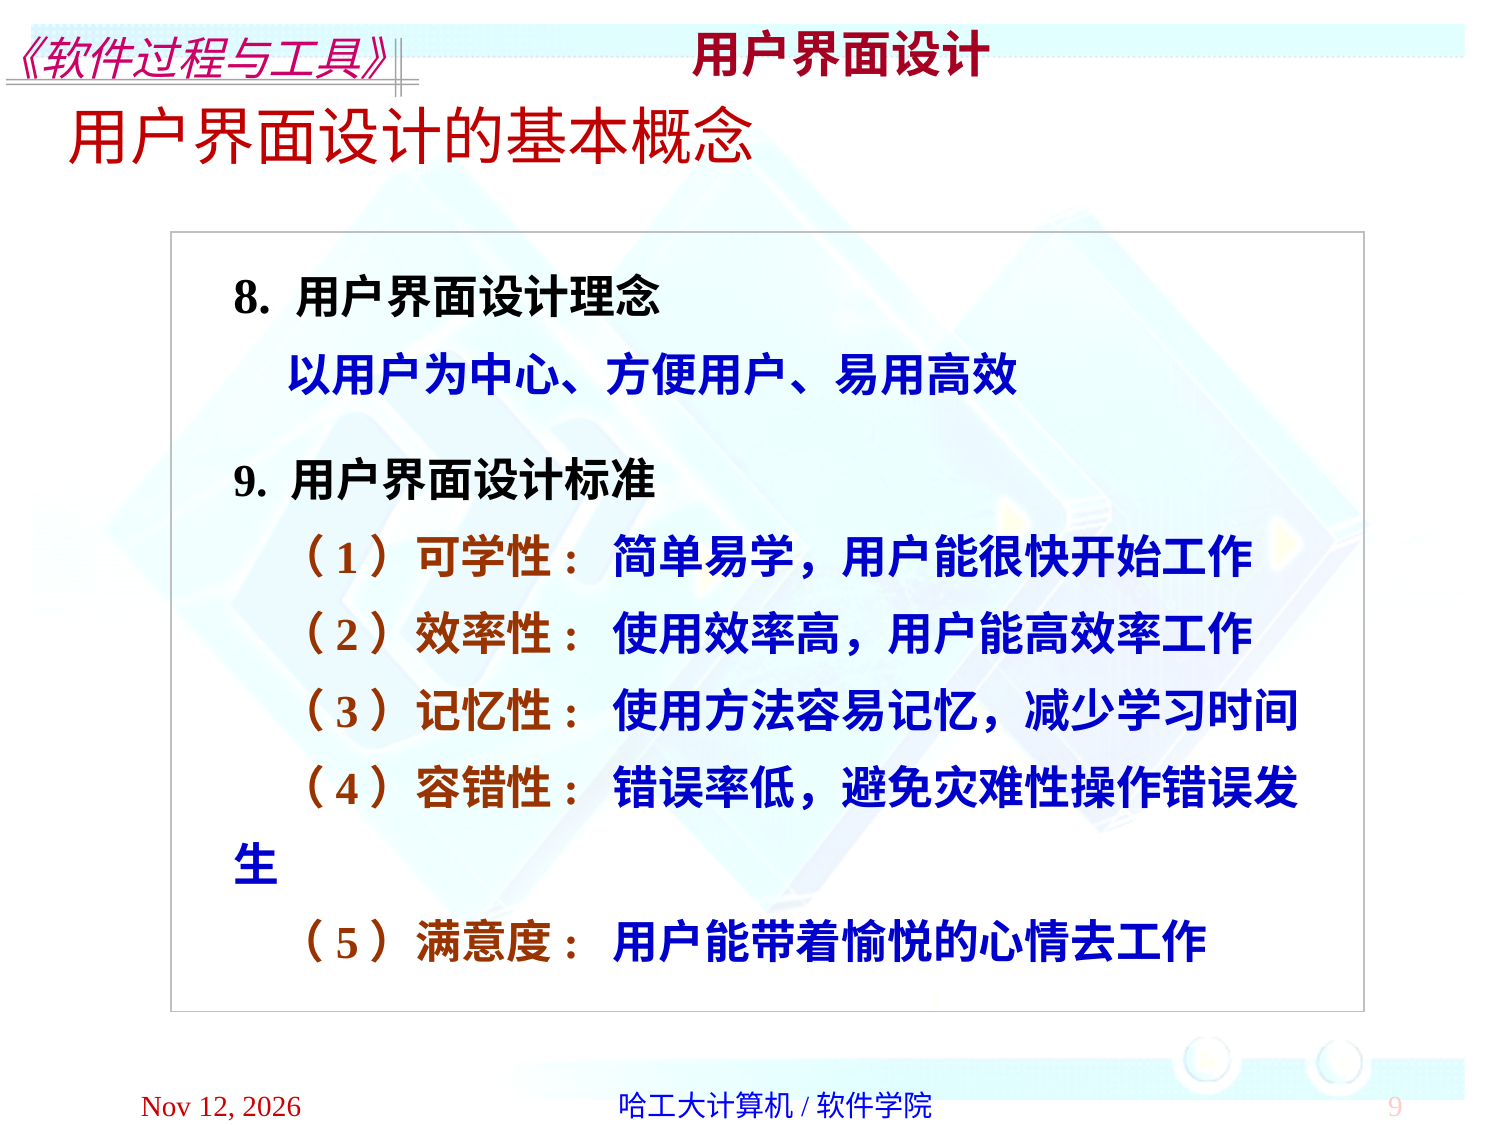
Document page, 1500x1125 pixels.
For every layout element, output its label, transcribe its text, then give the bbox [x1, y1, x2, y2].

text_box 8. 用户界面设计理念 以用户为中心、方便用户、易用高效 9. 用户界面设计标准 （1）可学性: 简单易学，用户能很快开始工作 （2）效率性: 使用效率高，用户能高效率工作 （3）记忆性: 使用方法容易记忆，减少学习时间 （4）容错性: 错误率低，避免灾难性操作错误发生 （5）满意度: 用户能带着愉悦的心情去工作 [218, 243, 1329, 965]
text_box [171, 231, 1364, 1012]
text_box 用户界面设计 [389, 15, 1294, 89]
text_box 用户界面设计的基本概念 [53, 89, 1447, 197]
